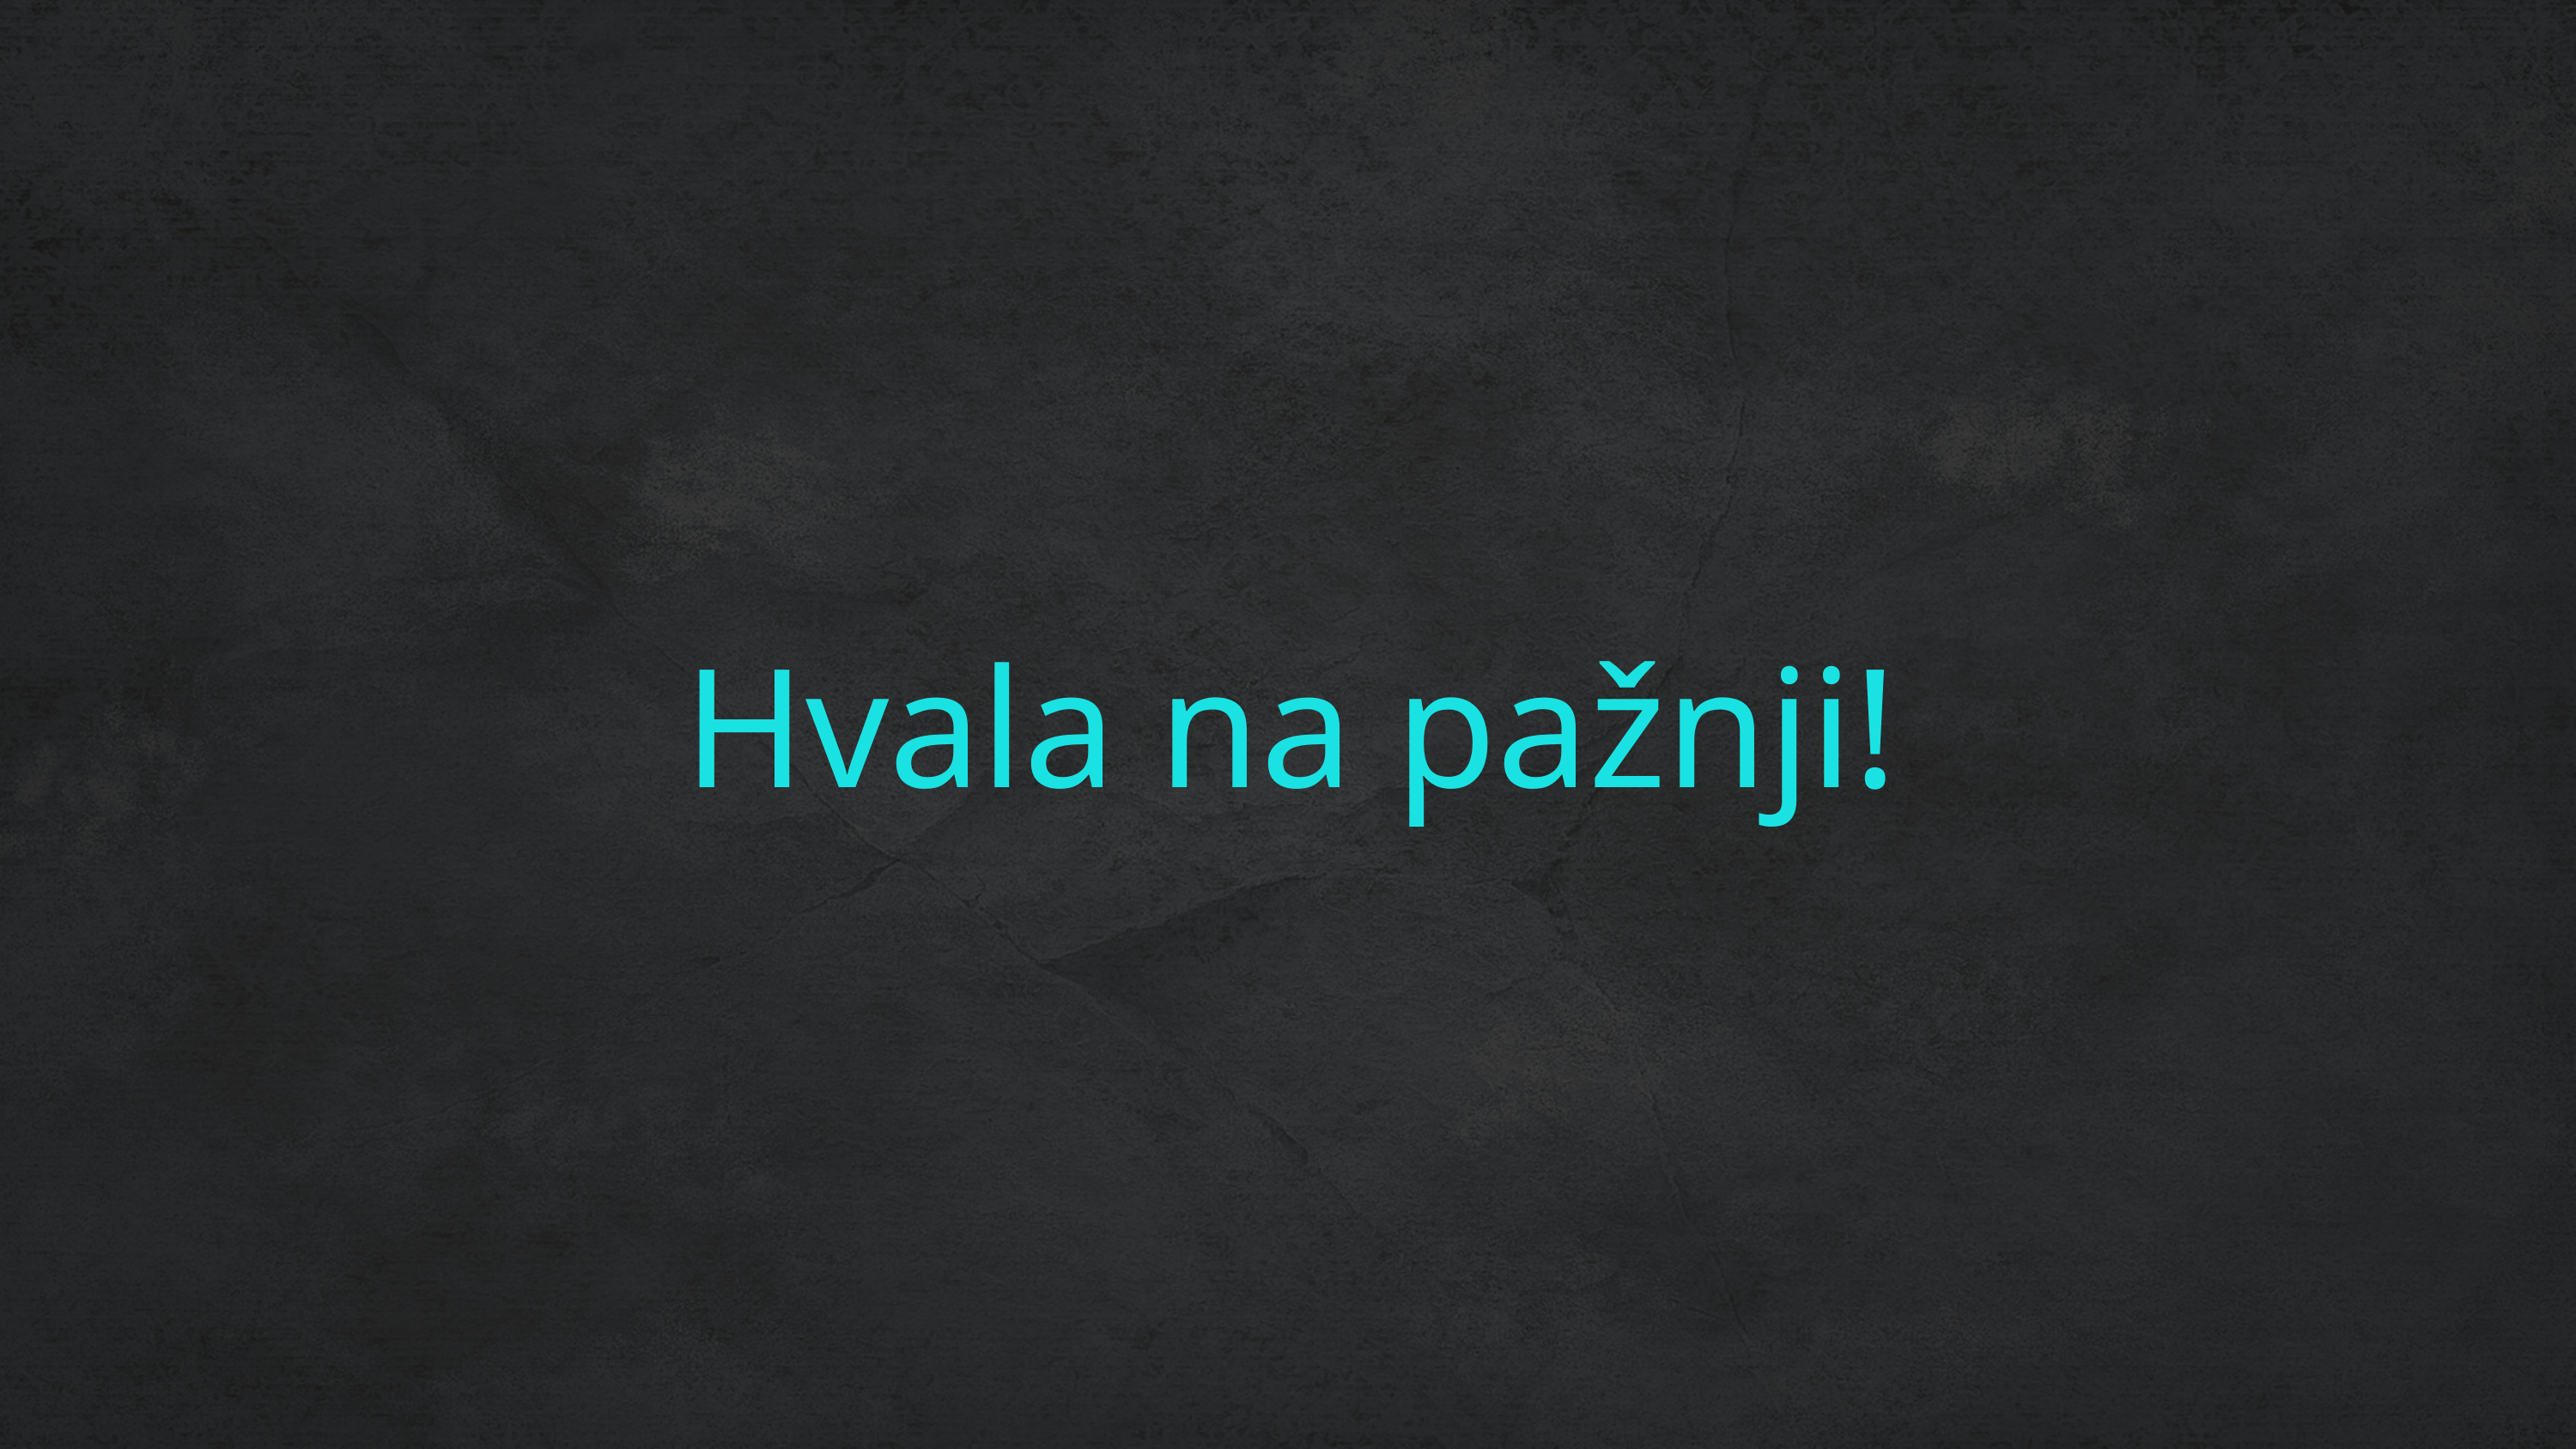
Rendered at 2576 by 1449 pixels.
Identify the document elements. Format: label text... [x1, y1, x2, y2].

text_box [0, 0, 2576, 1449]
text_box Hvala na pažnji! [608, 590, 1974, 821]
